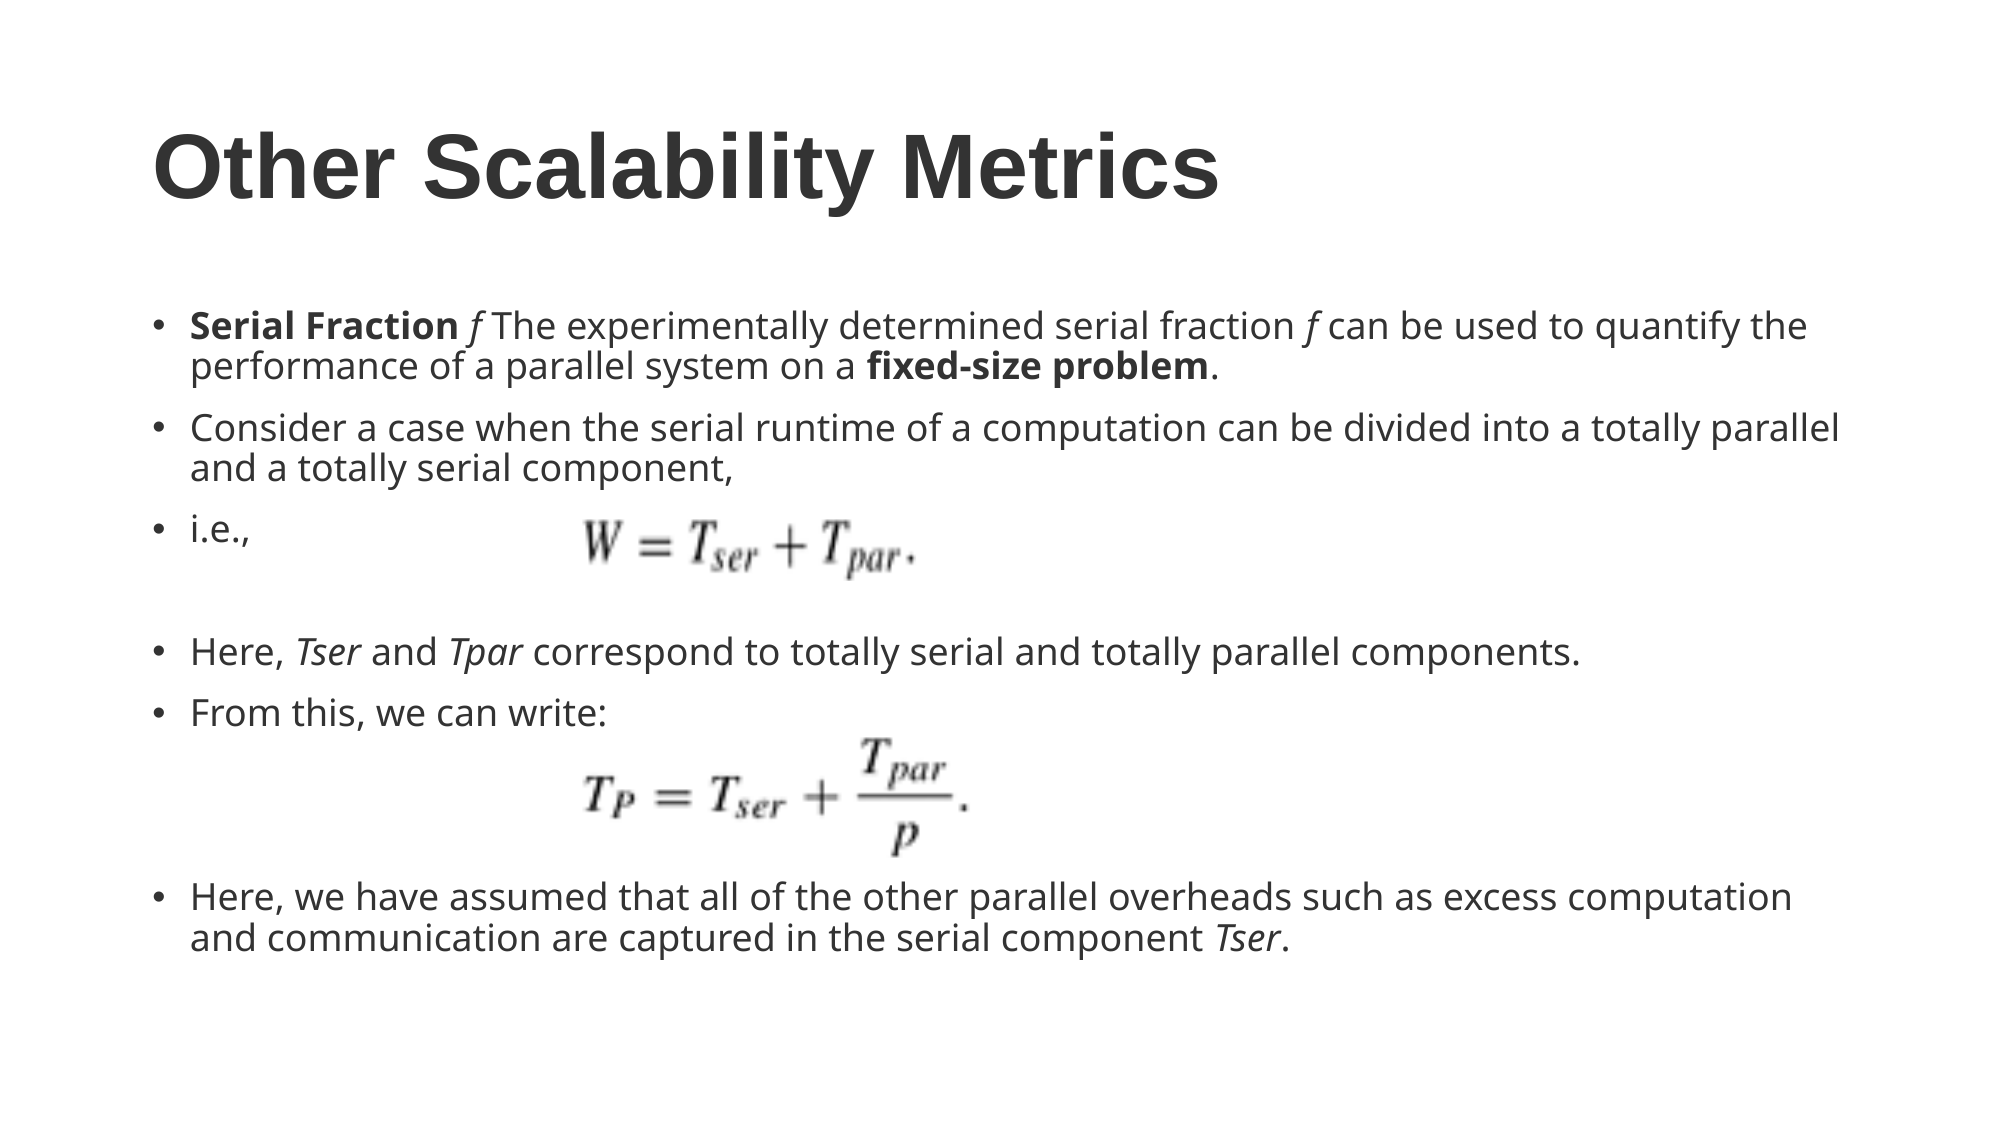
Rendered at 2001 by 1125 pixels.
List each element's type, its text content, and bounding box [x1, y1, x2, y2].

picture [581, 736, 971, 858]
picture [581, 518, 917, 582]
title Other Scalability Metrics [137, 59, 1863, 278]
list Serial Fraction f The experimentally determined serial fraction f can be used to quantify the performance of a parallel system on a fixed-size problem. Consider a case when the serial runtime of a computation can be divided into a totally parallel and a totally serial component, i.e., Here, Tser and Tpar correspond to totally serial and totally parallel components. From this, we can write: Here, we have assumed that all of the other parallel overheads such as excess computation and communication are captured in the serial component Tser. [137, 299, 1863, 1014]
